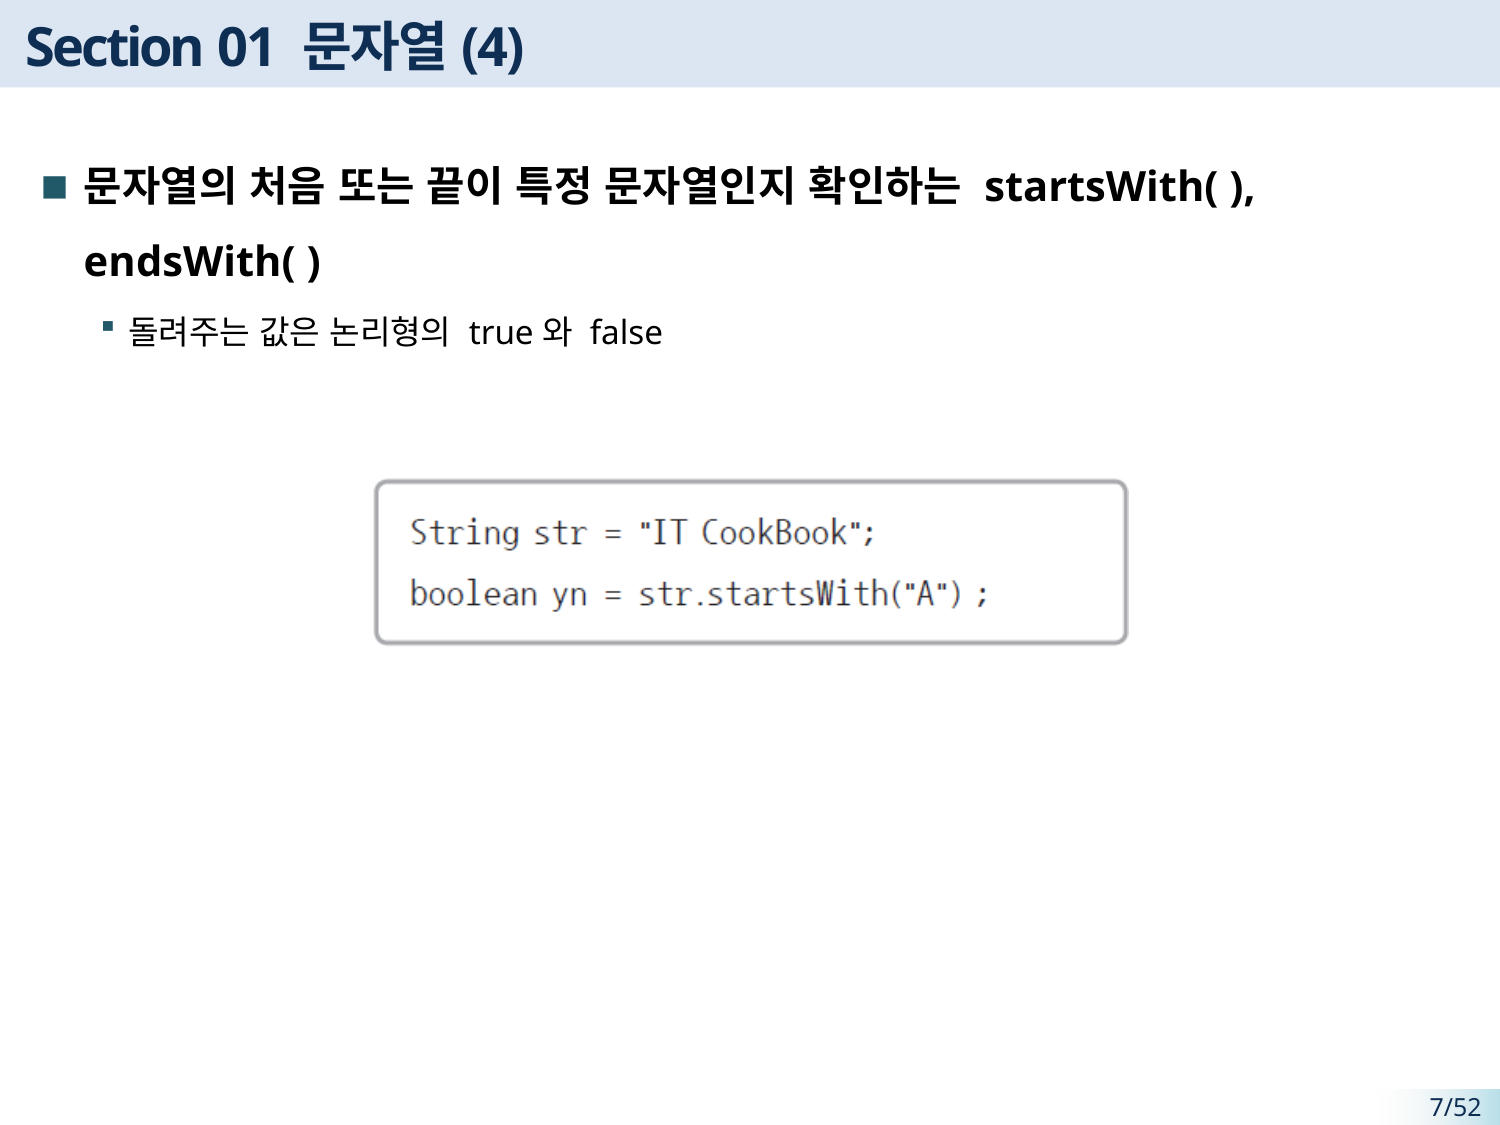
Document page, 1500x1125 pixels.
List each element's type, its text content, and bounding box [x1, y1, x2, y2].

picture [371, 473, 1129, 651]
list 문자열의 처음 또는 끝이 특정 문자열인지 확인하는 startsWith( ), endsWith( ) 돌려주는 값은 논리형의 true와 false [10, 126, 1481, 1057]
title Section 01 문자열(4) [10, 5, 1288, 84]
